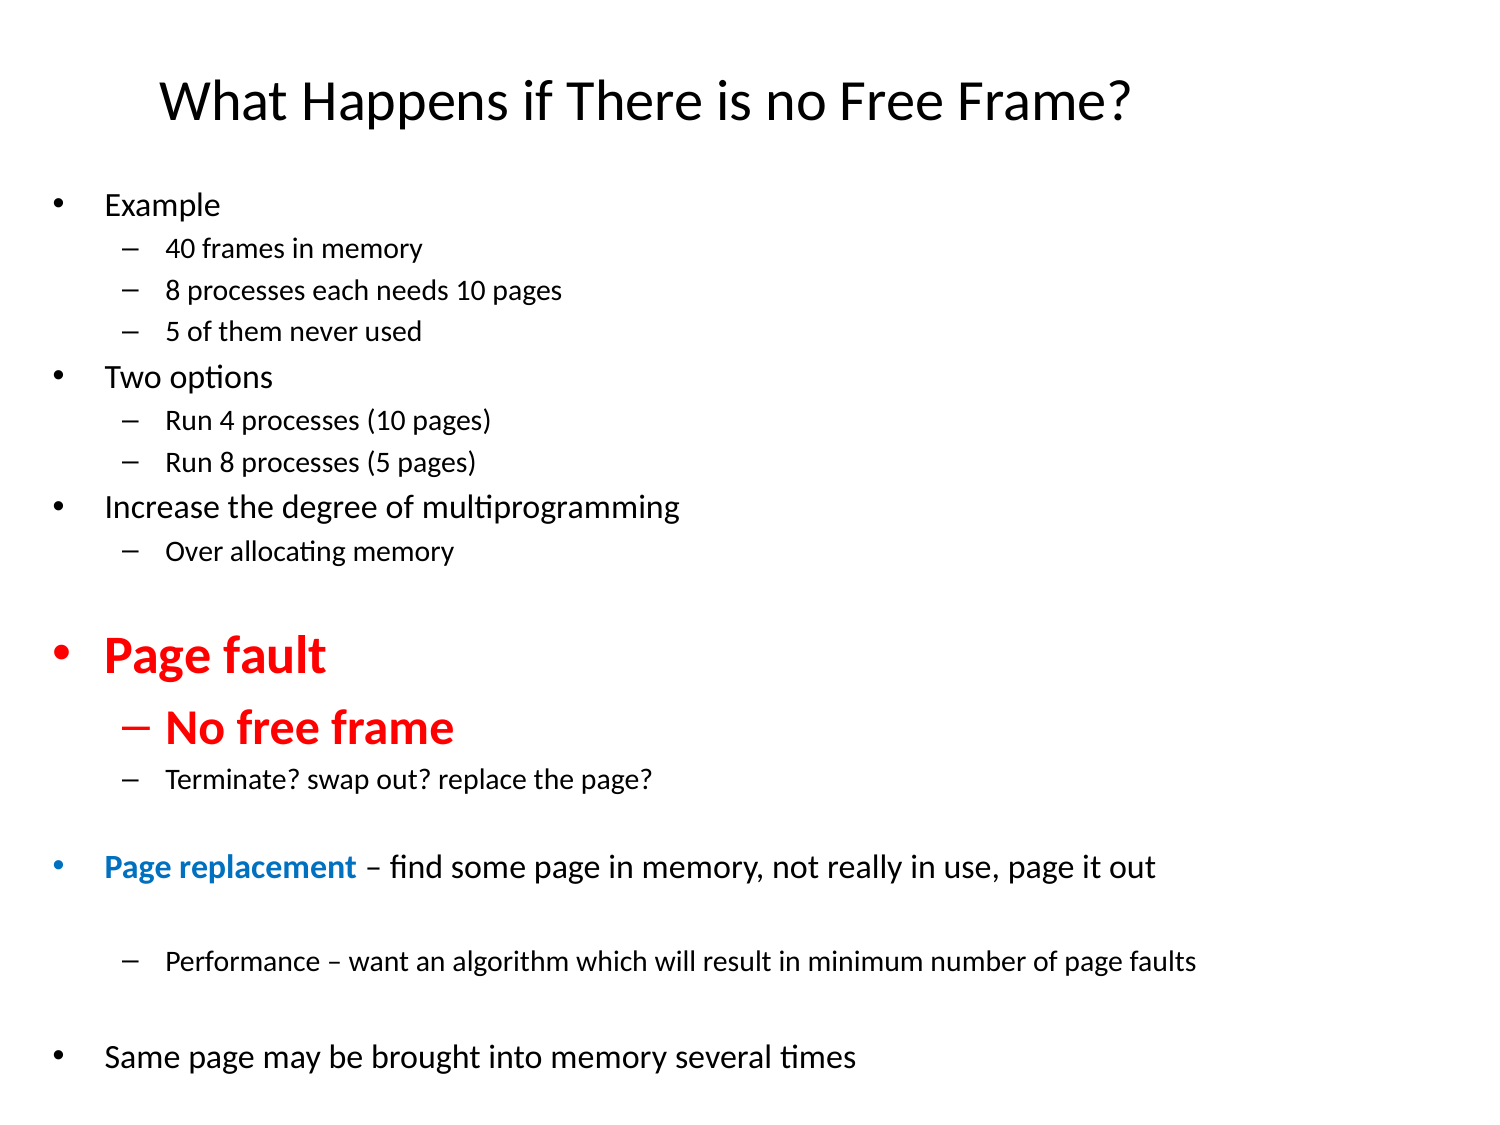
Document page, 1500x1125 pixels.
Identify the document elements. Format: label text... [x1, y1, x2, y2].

list Example 40 frames in memory 8 processes each needs 10 pages 5 of them never used Two options Run 4 processes (10 pages) Run 8 processes (5 pages) Increase the degree of multiprogramming Over allocating memory Page fault No free frame Terminate? swap out? replace the page? Page replacement – find some page in memory, not really in use, page it out Performance – want an algorithm which will result in minimum number of page faults Same page may be brought into memory several times [37, 174, 1450, 1100]
title What Happens if There is no Free Frame? [1, 50, 1293, 145]
